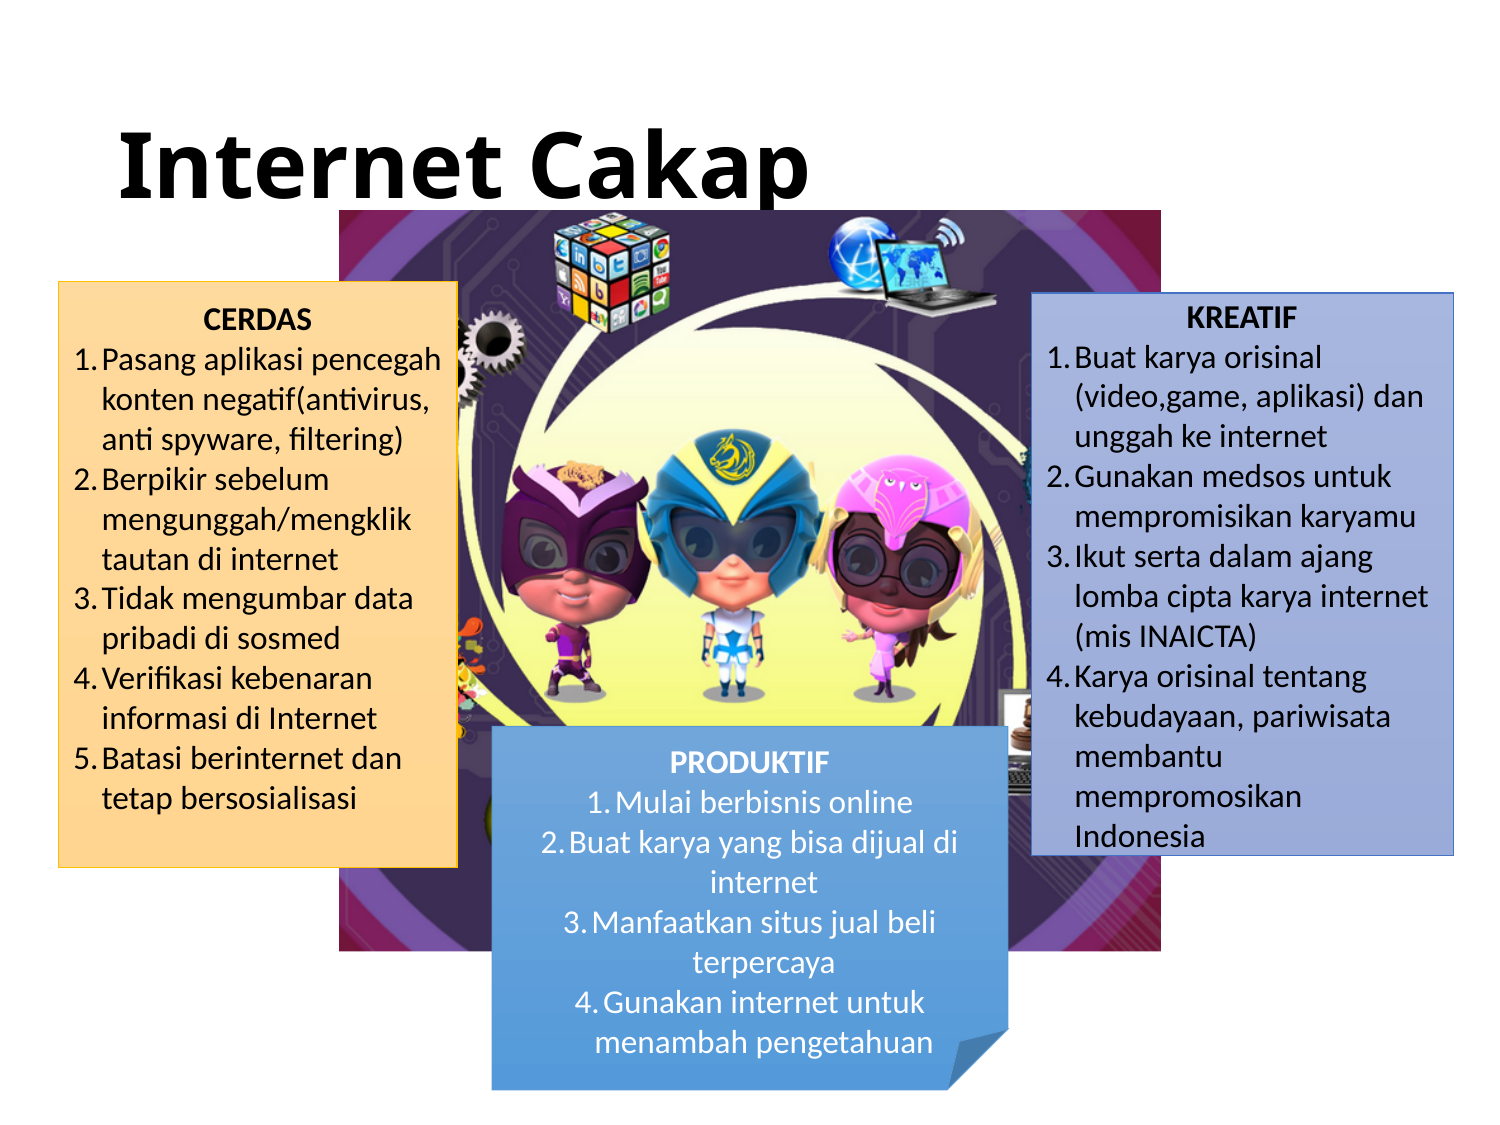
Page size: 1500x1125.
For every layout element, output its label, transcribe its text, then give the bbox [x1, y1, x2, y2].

text_box PRODUKTIF Mulai berbisnis online Buat karya yang bisa dijual di internet Manfaatkan situs jual beli terpercaya Gunakan internet untuk menambah pengetahuan [491, 954, 1010, 1091]
text_box KREATIF Buat karya orisinal (video,game, aplikasi) dan unggah ke internet Gunakan medsos untuk mempromisikan karyamu Ikut serta dalam ajang lomba cipta karya internet (mis INAICTA) Karya orisinal tentang kebudayaan, pariwisata membantu mempromosikan Indonesia [1161, 292, 1454, 856]
title Internet Cakap [103, 59, 1397, 278]
text_box CERDAS Pasang aplikasi pencegah konten negatif(antivirus, anti spyware, filtering) Berpikir sebelum mengunggah/mengklik tautan di internet Tidak mengumbar data pribadi di sosmed Verifikasi kebenaran informasi di Internet Batasi berinternet dan tetap bersosialisasi [58, 281, 339, 868]
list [339, 210, 1161, 954]
